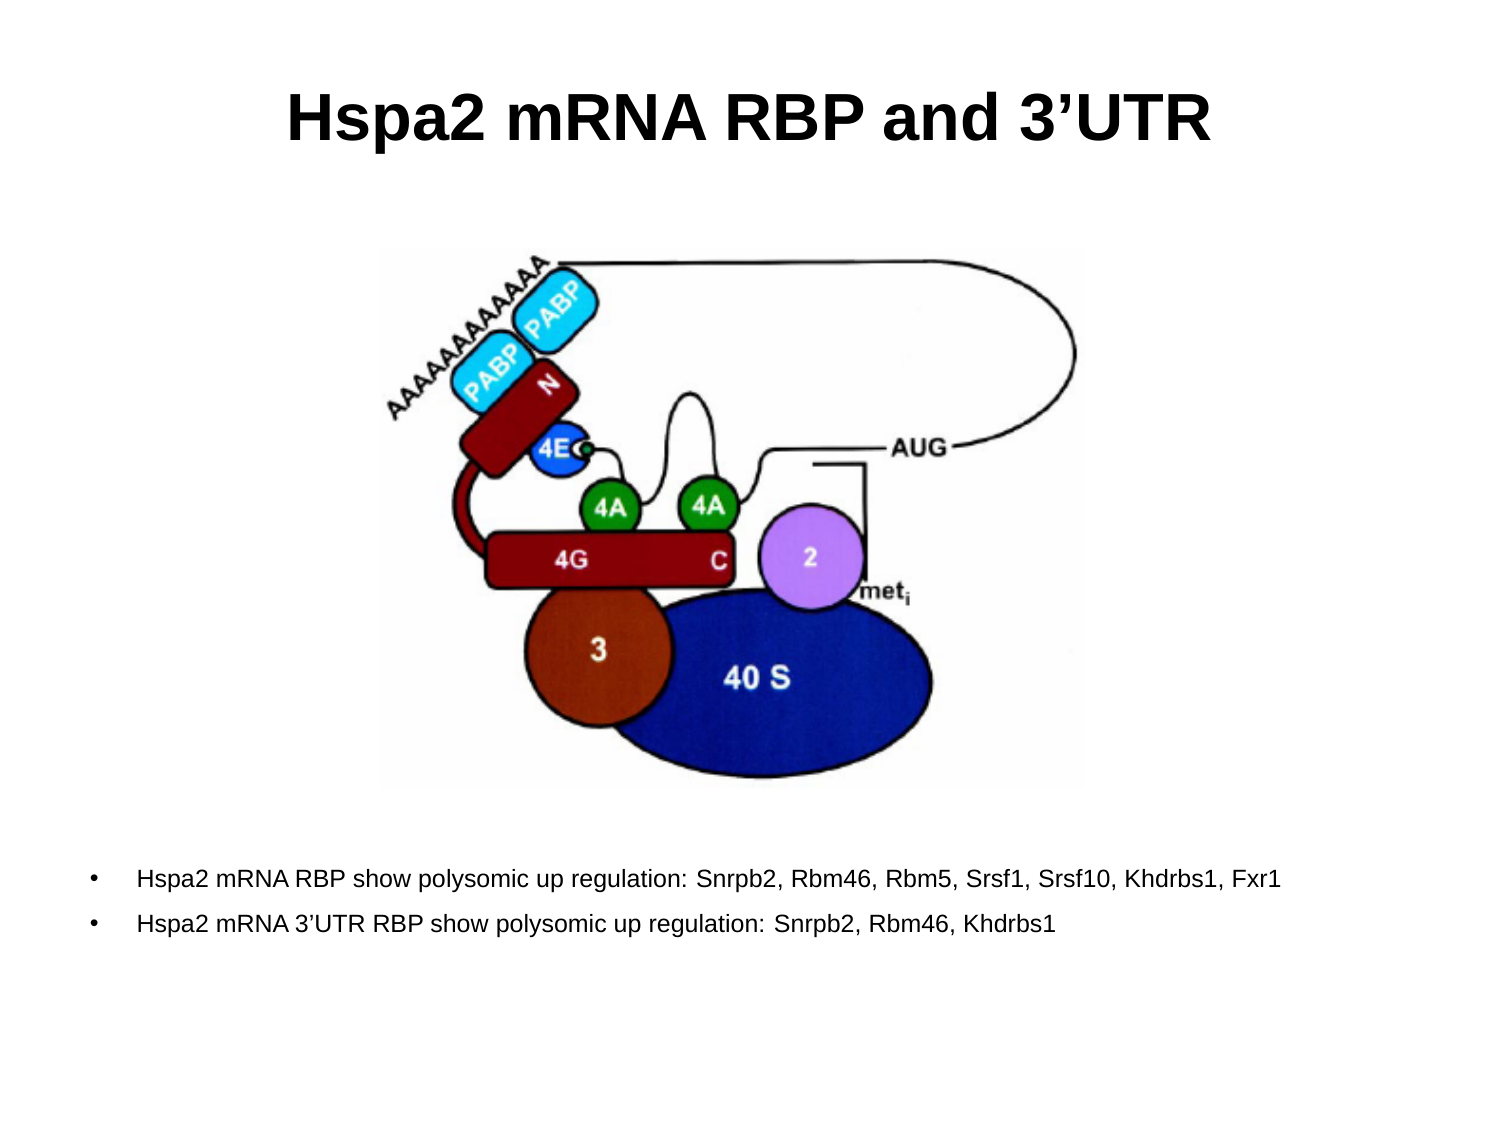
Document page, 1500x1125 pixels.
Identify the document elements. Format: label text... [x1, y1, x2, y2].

picture [359, 197, 1119, 794]
text_box Hspa2 mRNA RBP show polysomic up regulation: Snrpb2, Rbm46, Rbm5, Srsf1, Srsf10, Khdrbs1, Fxr1 Hspa2 mRNA 3’UTR RBP show polysomic up regulation: Snrpb2, Rbm46, Khdrbs1 [75, 840, 1355, 990]
title Hspa2 mRNA RBP and 3’UTR [75, 0, 1425, 188]
